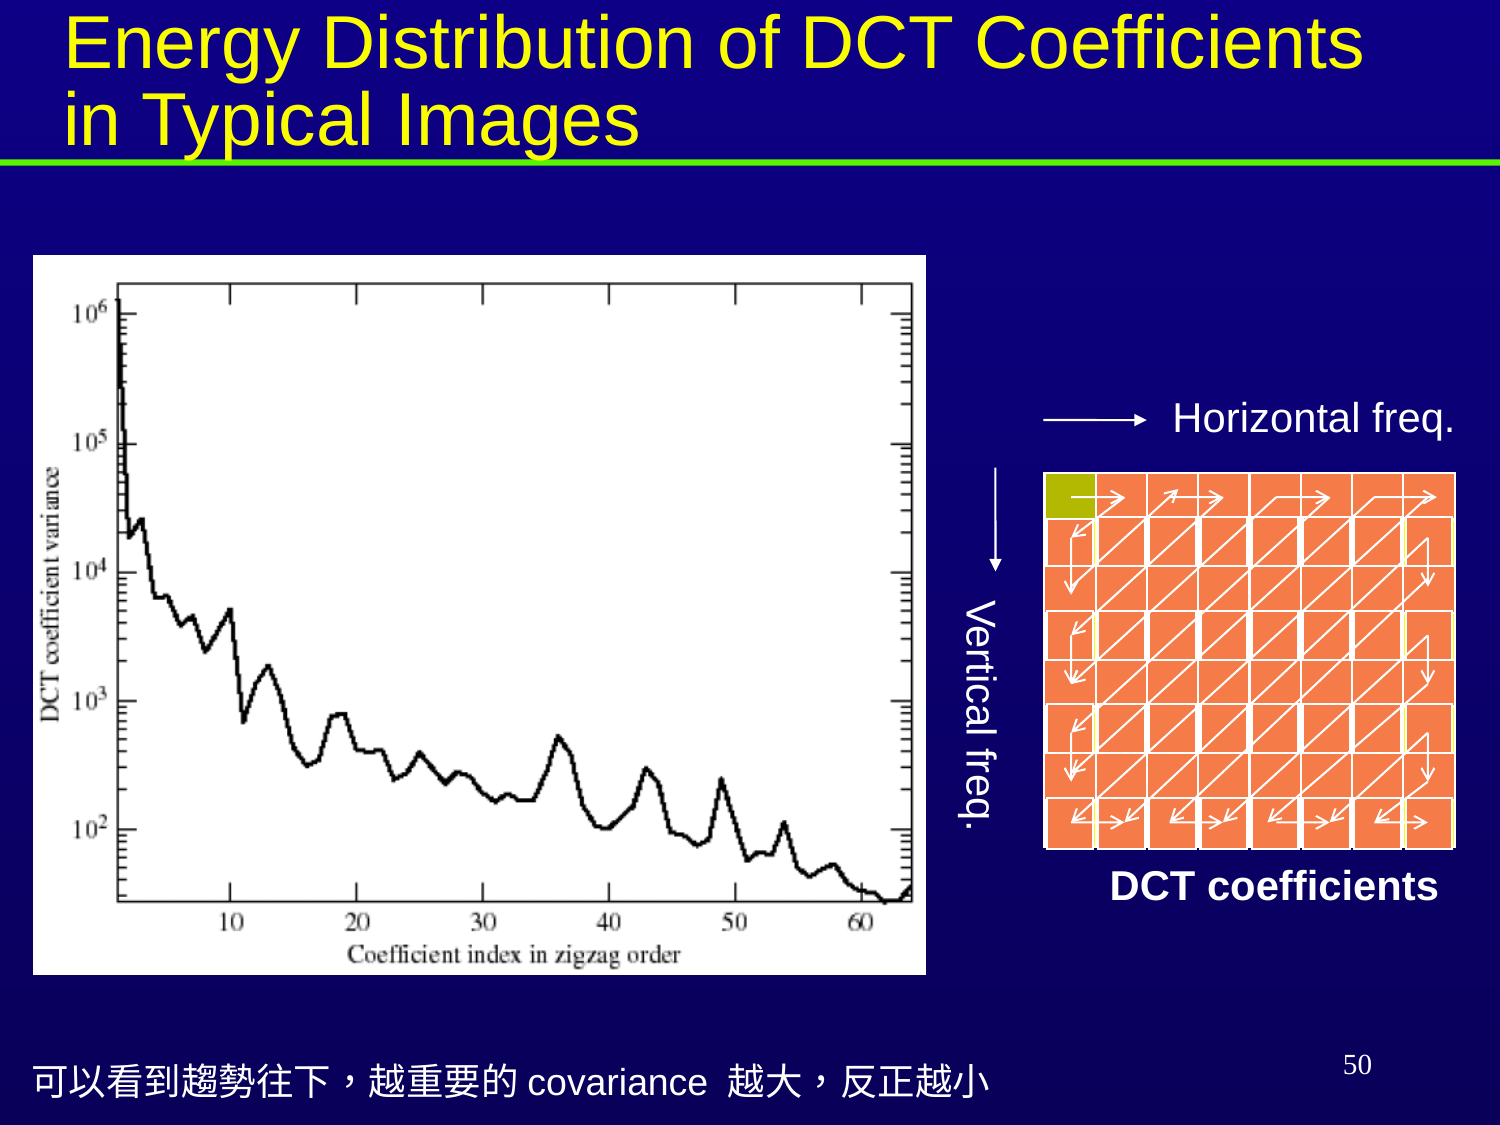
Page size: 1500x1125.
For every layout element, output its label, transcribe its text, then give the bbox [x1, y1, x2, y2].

text_box [1044, 413, 1147, 427]
slide_number 50 [1074, 1024, 1388, 1101]
text_box Energy Distribution of DCT Coefficients in Typical Images [48, 0, 1455, 168]
text_box DCT coefficients [1094, 853, 1455, 917]
text_box Horizontal freq. [1157, 383, 1471, 448]
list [32, 255, 926, 975]
text_box 可以看到趨勢往下，越重要的covariance 越大，反正越小 [16, 1050, 1158, 1111]
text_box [1044, 472, 1455, 848]
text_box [793, 625, 1039, 692]
